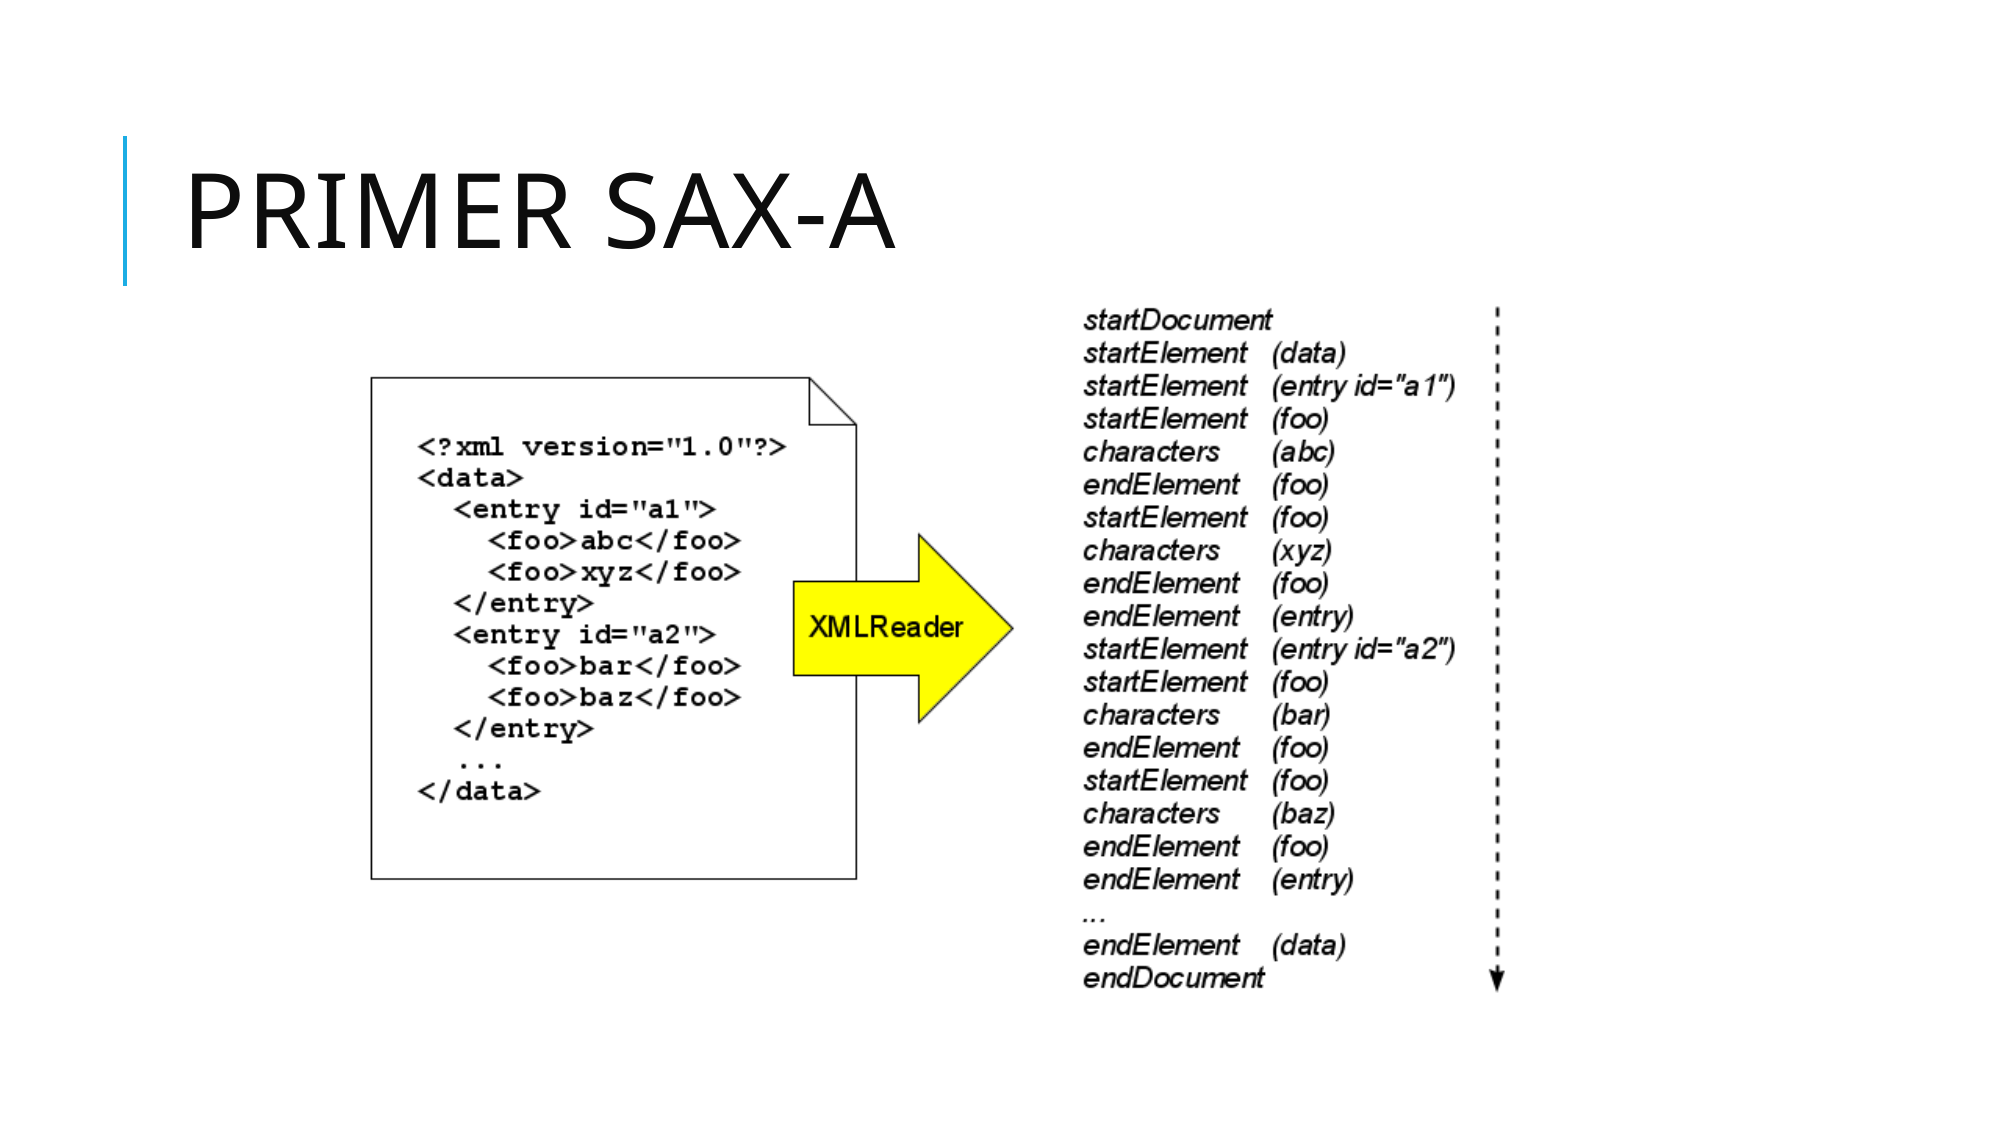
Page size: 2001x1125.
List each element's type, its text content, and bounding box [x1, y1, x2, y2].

picture [324, 299, 1544, 996]
title Primer SAX-a [168, 96, 1763, 342]
